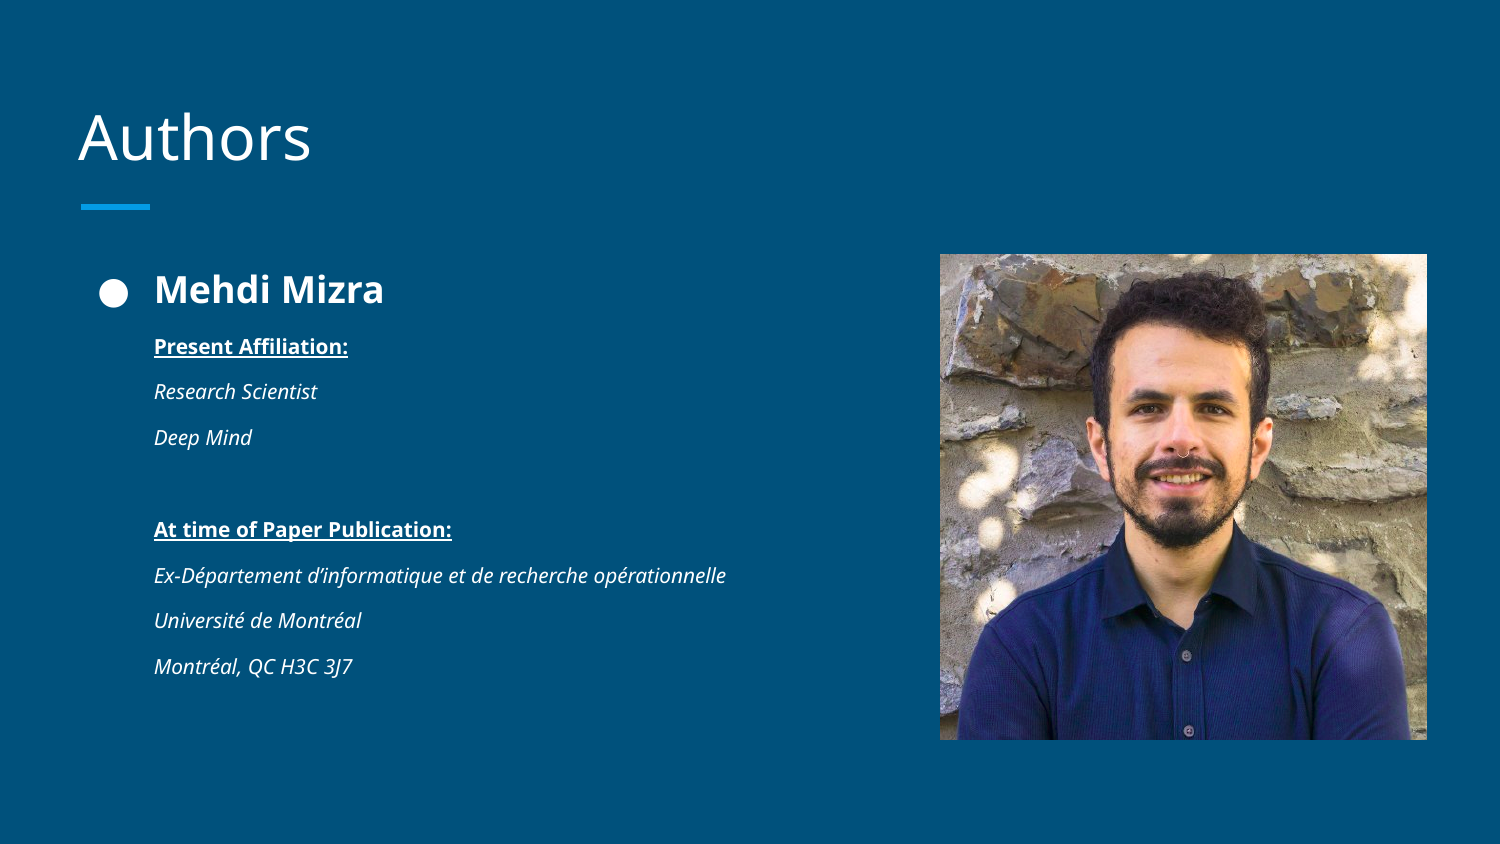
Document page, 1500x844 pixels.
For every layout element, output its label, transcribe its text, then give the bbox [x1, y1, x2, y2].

title Authors [63, 75, 1437, 188]
picture [941, 255, 1426, 739]
list Mehdi Mizra Present Affiliation: Research Scientist Deep Mind At time of Paper Publication: Ex-Département d’informatique et de recherche opérationnelle Université de Montréal Montréal, QC H3C 3J7 [63, 244, 1437, 750]
